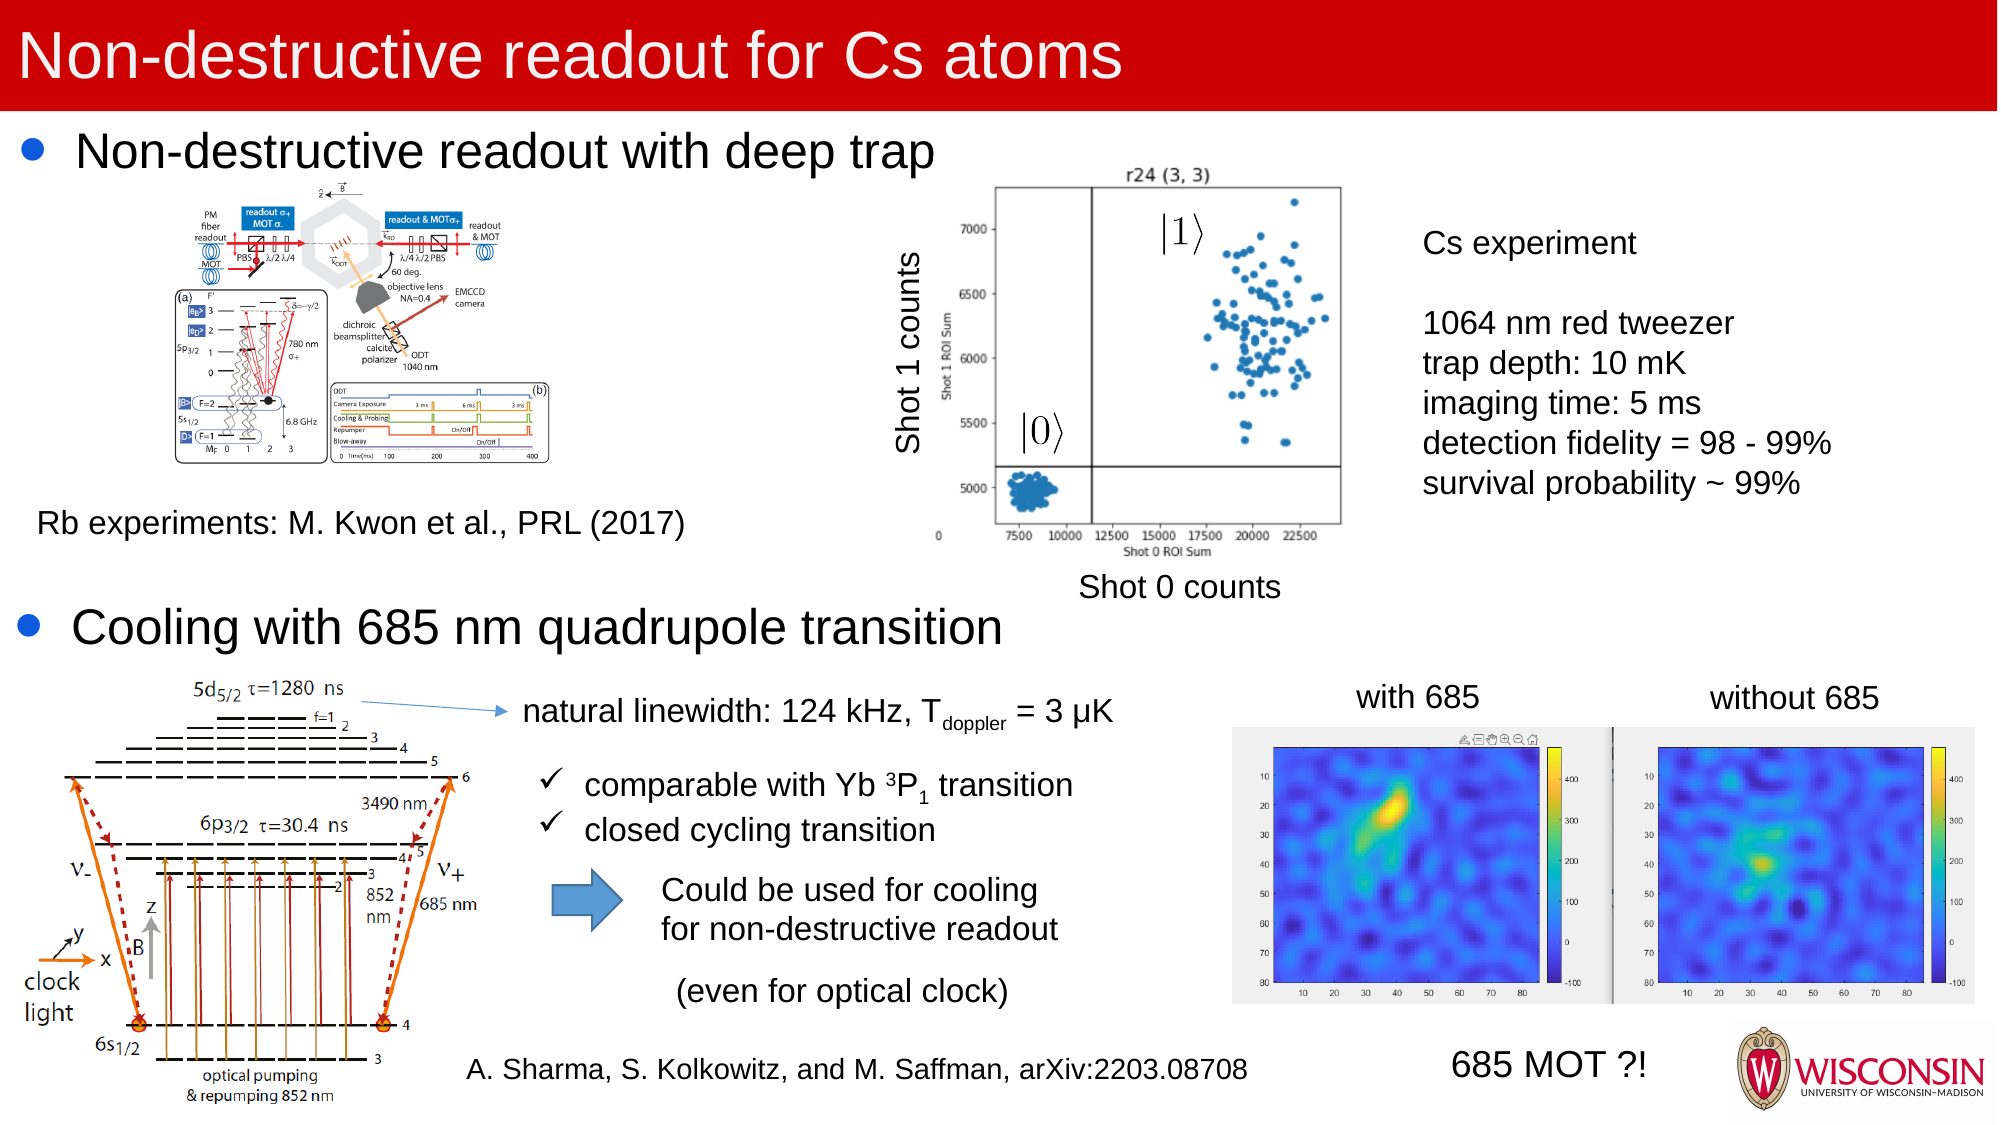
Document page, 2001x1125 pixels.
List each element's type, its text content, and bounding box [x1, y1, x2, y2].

text_box natural linewidth: 124 kHz, Tdoppler = 3 μK [507, 681, 1130, 742]
text_box Shot 0 counts [1063, 563, 1298, 612]
picture [933, 156, 1348, 563]
text_box Shot 1 counts [878, 236, 933, 471]
picture [1731, 1018, 1998, 1125]
text_box (even for optical clock) [661, 962, 1025, 1017]
text_box Cs experiment 1064 nm red tweezer trap depth: 10 mK imaging time: 5 ms detection fidelity = 98 - 99% survival probability ~ 99% [1407, 214, 1848, 509]
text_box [0, 652, 487, 1109]
text_box 685 MOT ?! [1435, 1032, 1663, 1093]
text_box without 685 [1695, 668, 1896, 724]
text_box comparable with Yb 3P1 transition closed cycling transition [522, 755, 1089, 856]
text_box Non-destructive readout for Cs atoms [17, 0, 1936, 111]
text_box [361, 701, 500, 710]
text_box Rb experiments: M. Kwon et al., PRL (2017) [21, 493, 702, 549]
text_box with 685 [1341, 668, 1496, 723]
text_box A. Sharma, S. Kolkowitz, and M. Saffman, arXiv:2203.08708 [487, 1042, 1265, 1093]
text_box [551, 867, 624, 933]
picture [170, 176, 553, 467]
text_box Could be used for cooling for non-destructive readout [646, 860, 1074, 955]
text_box Cooling with 685 nm quadrupole transition [0, 587, 1996, 662]
text_box Non-destructive readout with deep trap [4, 111, 2000, 187]
picture [1232, 727, 1975, 1004]
